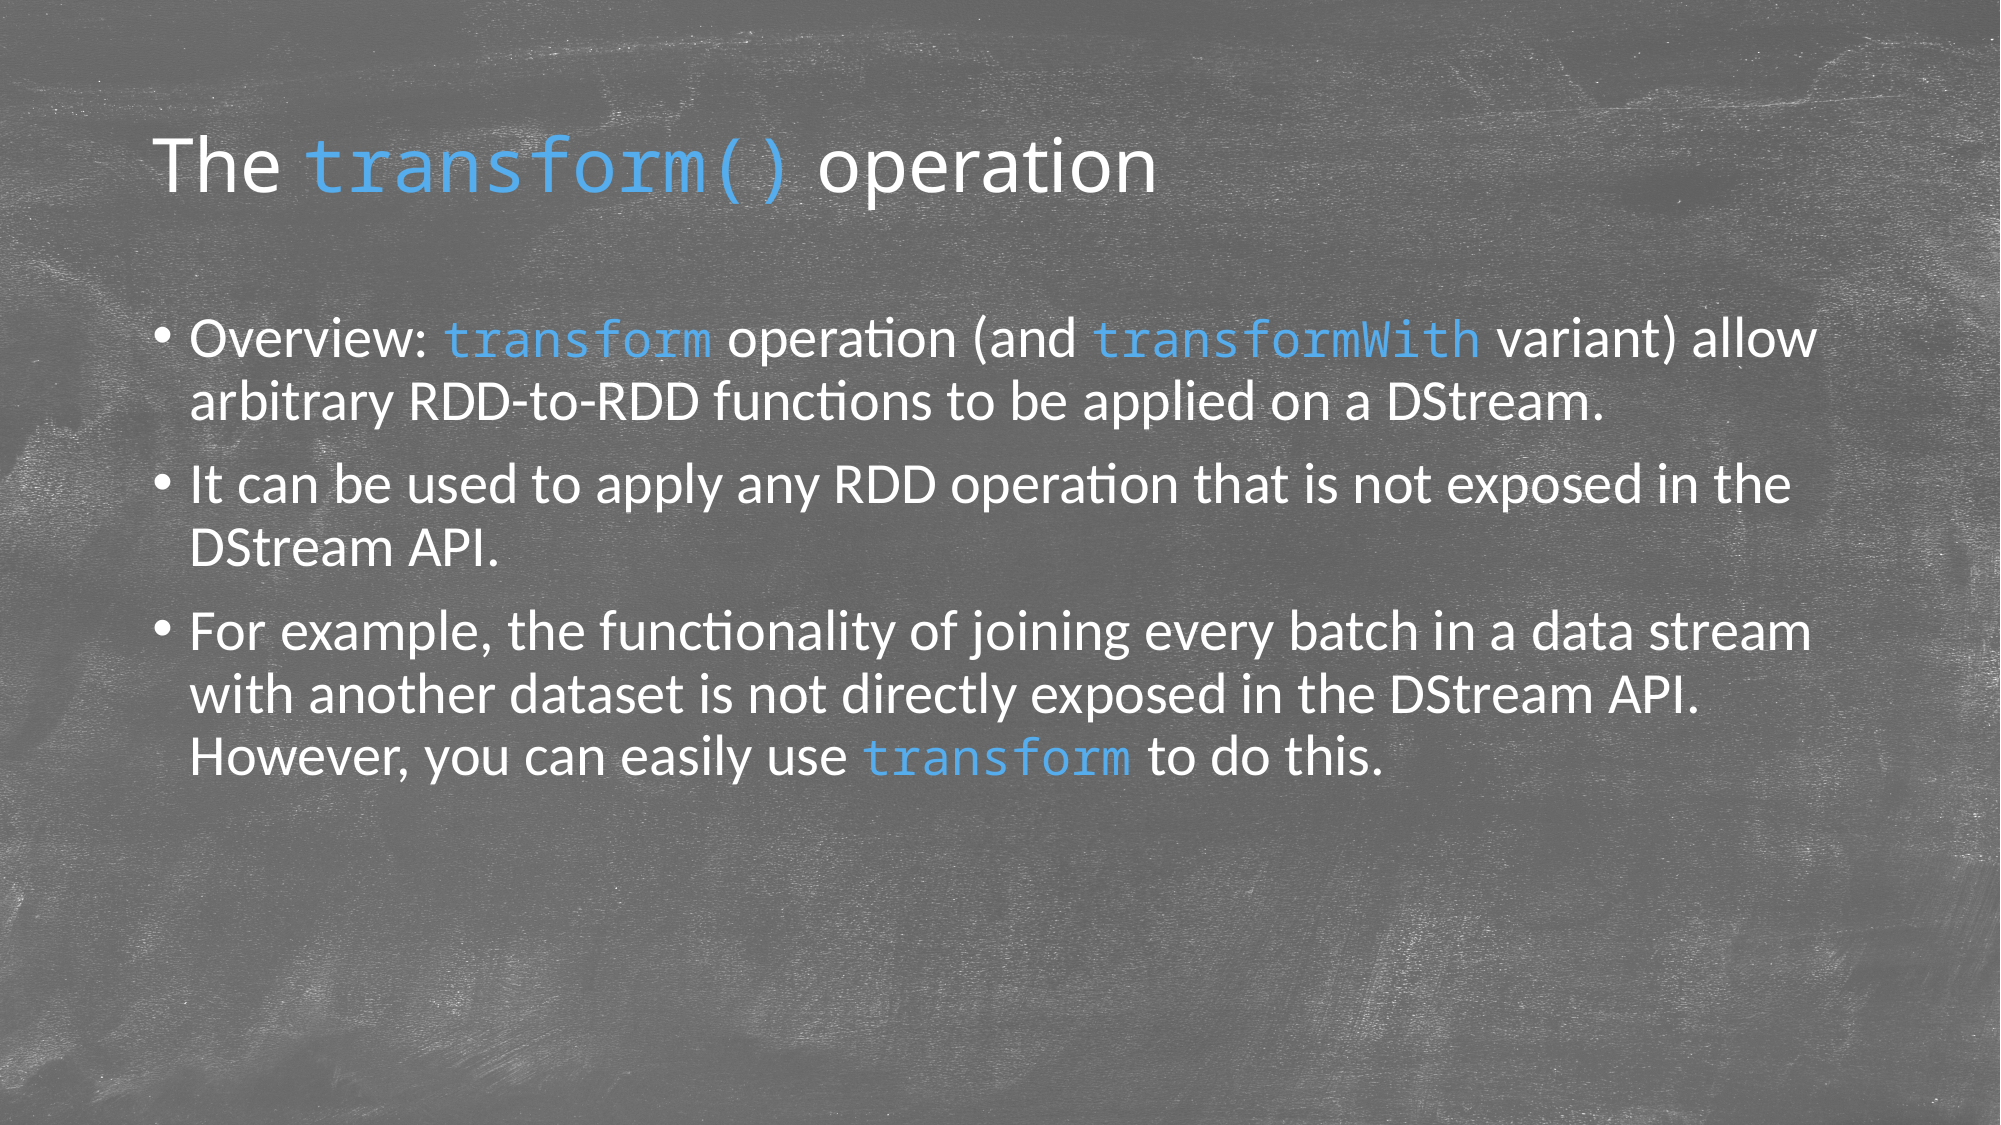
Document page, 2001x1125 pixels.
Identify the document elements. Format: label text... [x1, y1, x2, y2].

list Overview: transform operation (and transformWith variant) allow arbitrary RDD-to-RDD functions to be applied on a DStream. It can be used to apply any RDD operation that is not exposed in the DStream API. For example, the functionality of joining every batch in a data stream with another dataset is not directly exposed in the DStream API. However, you can easily use transform to do this. [137, 299, 1863, 1014]
title The transform() operation [137, 59, 1863, 278]
